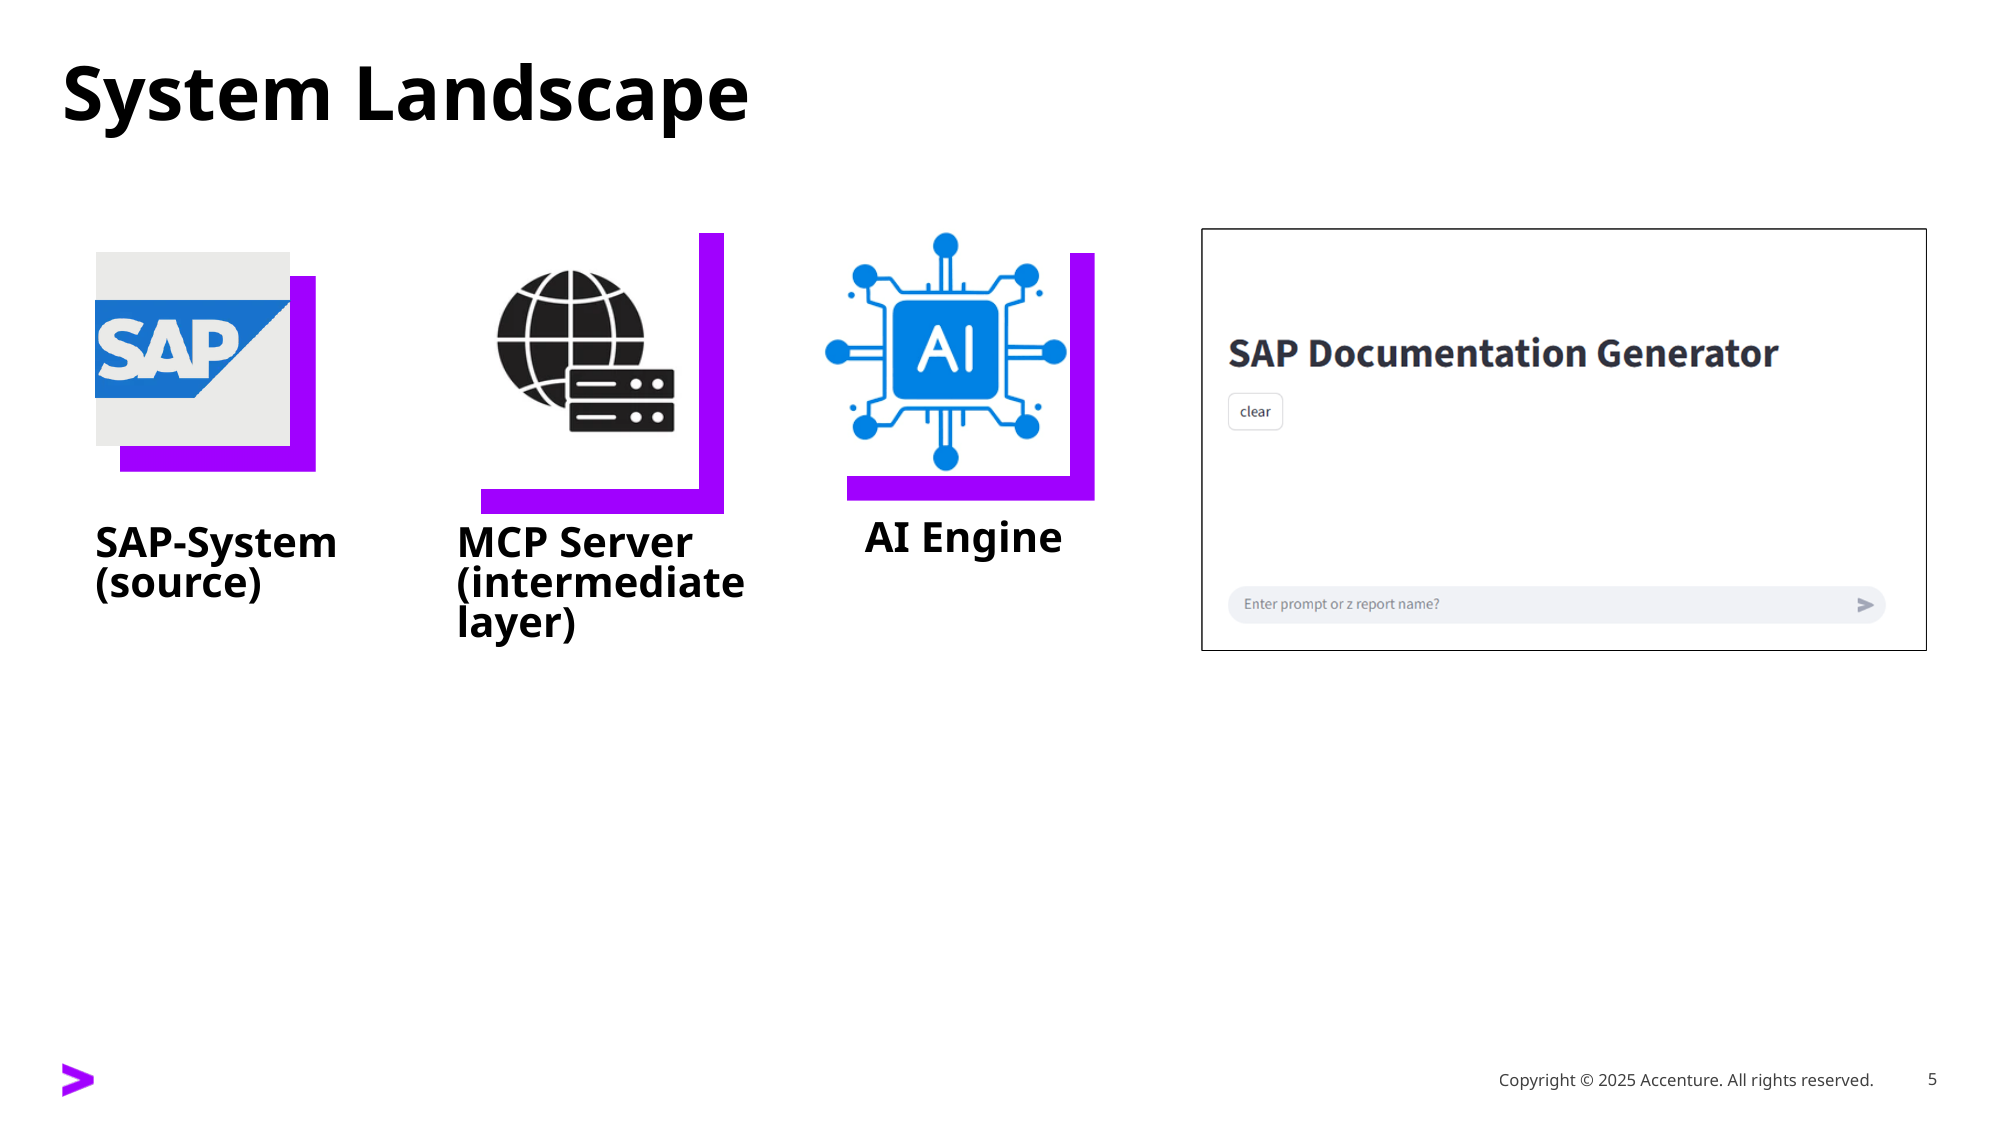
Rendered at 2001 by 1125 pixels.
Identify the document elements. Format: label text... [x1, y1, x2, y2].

list MCP Server (intermediate layer) [456, 525, 838, 886]
picture [822, 228, 1070, 476]
picture [1200, 228, 1927, 651]
list AI Engine [865, 520, 1201, 878]
picture [95, 251, 291, 447]
picture [62, 1063, 94, 1097]
picture [456, 208, 699, 489]
list SAP-System (source) [95, 525, 432, 882]
title System Landscape [62, 62, 1938, 213]
